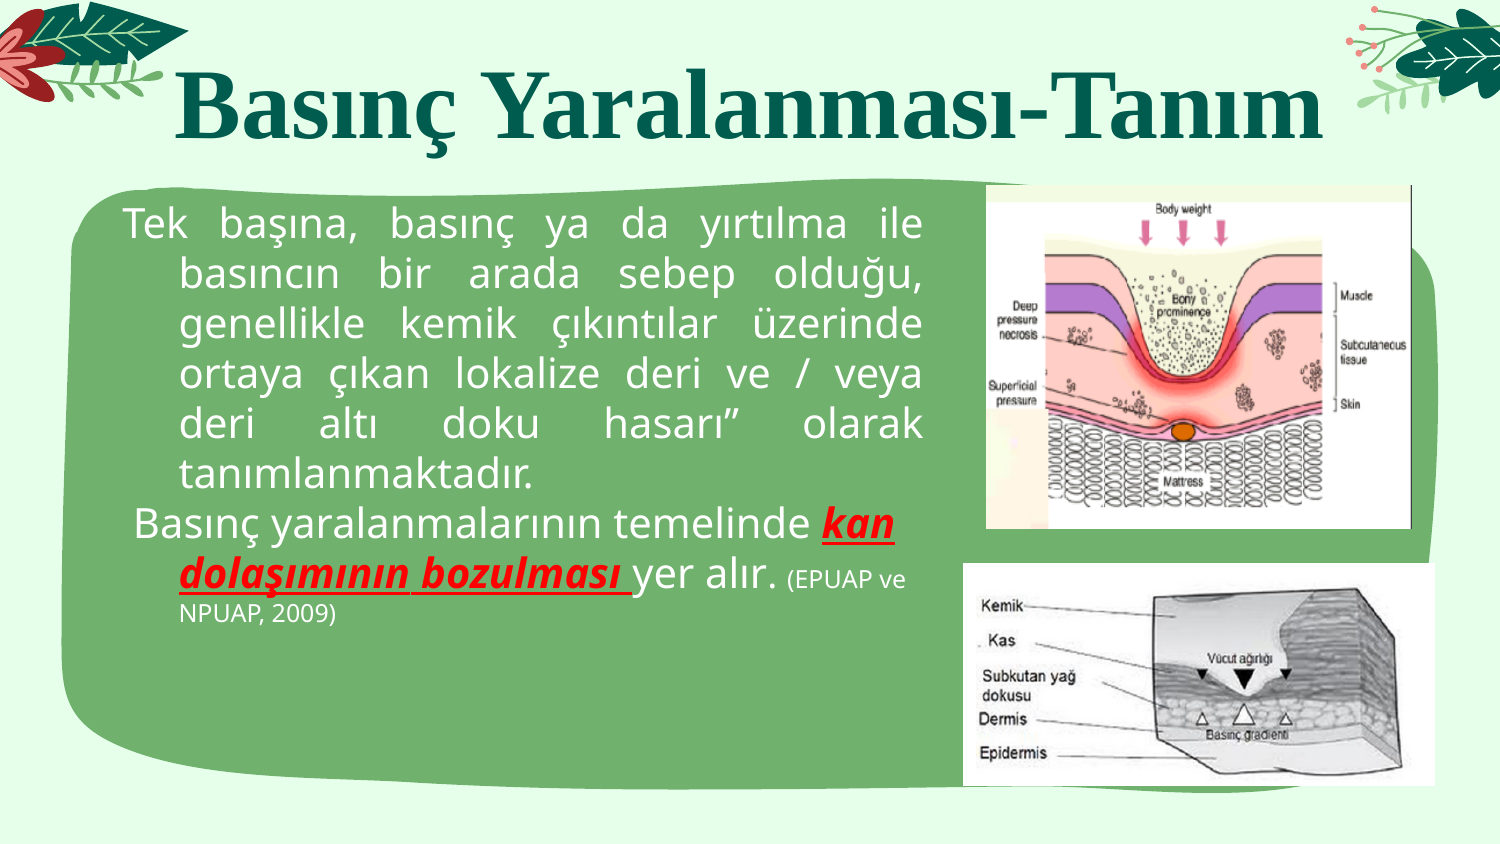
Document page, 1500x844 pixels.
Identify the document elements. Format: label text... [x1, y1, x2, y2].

subtitle Tek başına, basınç ya da yırtılma ile basıncın bir arada sebep olduğu, genellikle kemik çıkıntılar üzerinde ortaya çıkan lokalize deri ve / veya deri altı doku hasarı” olarak tanımlanmaktadır. Basınç yaralanmalarının temelinde kan dolaşımının bozulması yer alır. (EPUAP ve NPUAP, 2009) [88, 268, 939, 564]
picture [963, 563, 1435, 786]
picture [985, 185, 1412, 529]
title Basınç Yaralanması-Tanım [116, 51, 1383, 146]
